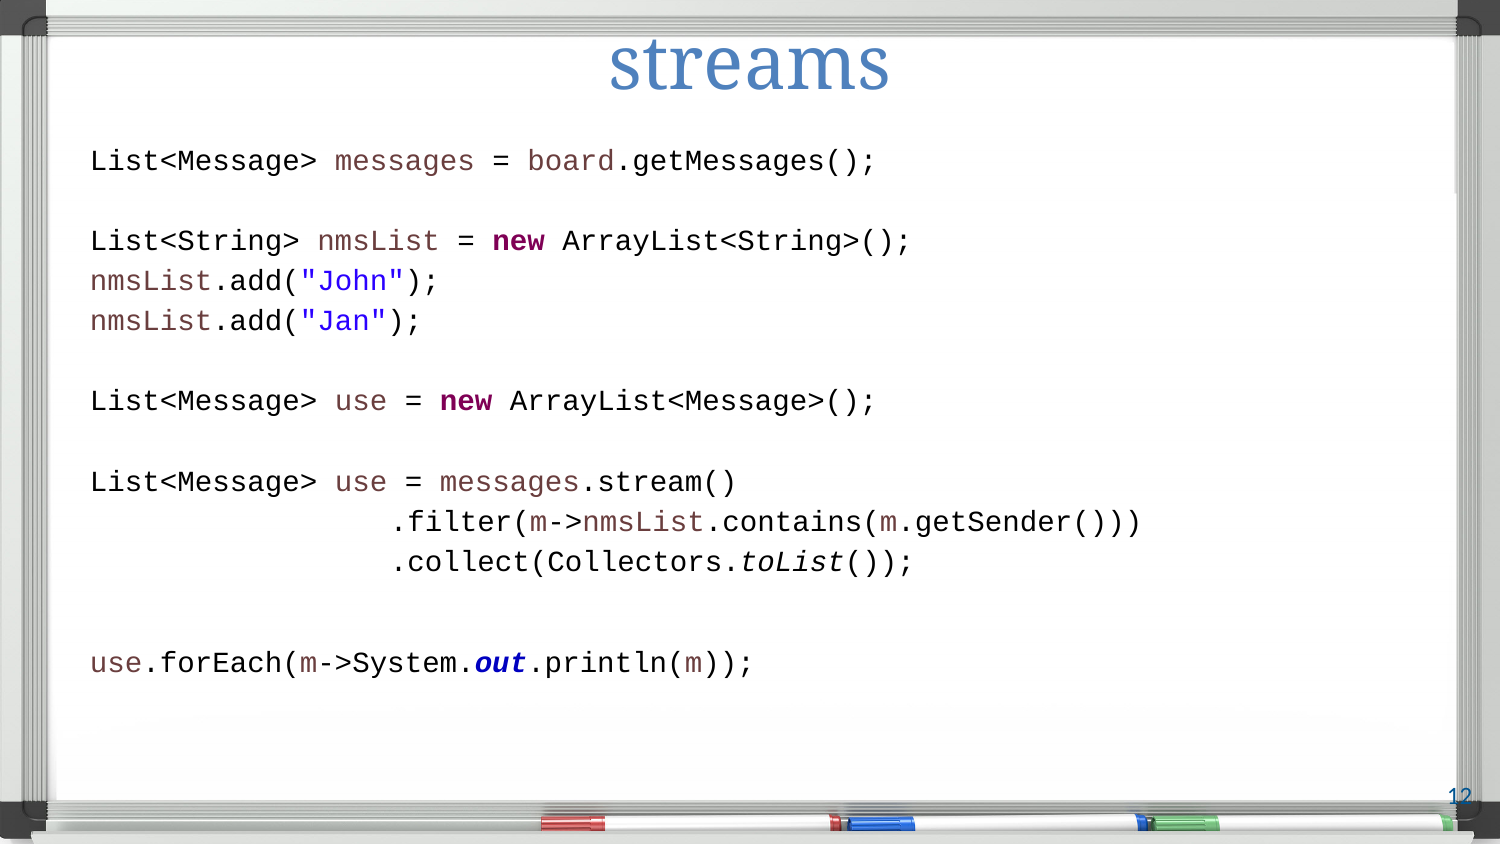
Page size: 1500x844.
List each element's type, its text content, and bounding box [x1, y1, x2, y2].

picture [0, 0, 1500, 844]
text_box List<Message> messages = board.getMessages(); List<String> nmsList = new ArrayList<String>(); nmsList.add("John"); nmsList.add("Jan"); List<Message> use = new ArrayList<Message>(); List<Message> use = messages.stream() .filter(m->nmsList.contains(m.getSender())) .collect(Collectors.toList()); use.forEach(m->System.out.println(m)); [75, 128, 1250, 686]
slide_number 12 [1387, 771, 1488, 817]
title streams [12, 9, 1488, 110]
